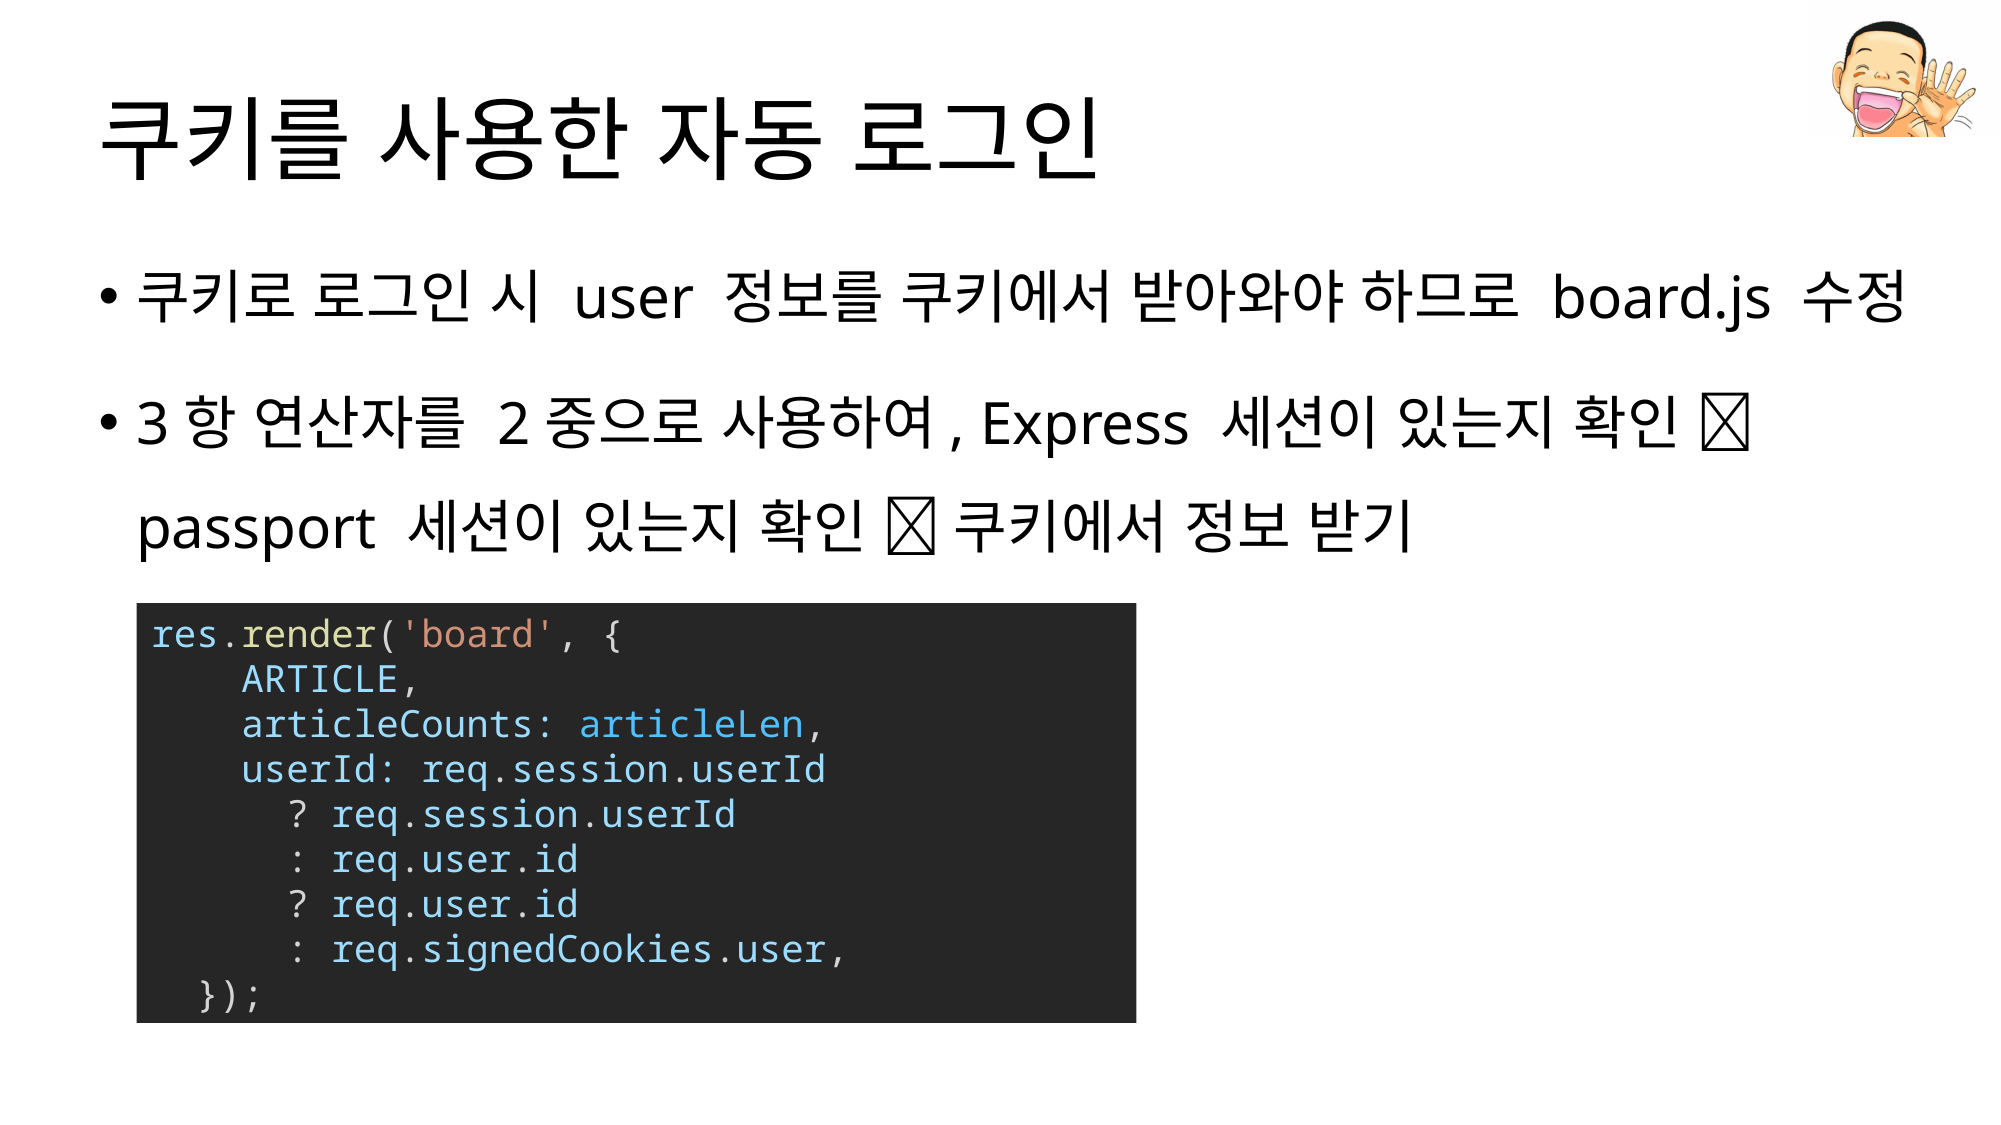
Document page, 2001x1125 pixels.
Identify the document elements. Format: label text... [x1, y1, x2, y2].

list 쿠키로 로그인 시 user 정보를 쿠키에서 받아와야 하므로 board.js 수정 3항 연산자를 2중으로 사용하여, Express 세션이 있는지 확인  passport 세션이 있는지 확인  쿠키에서 정보 받기 [83, 217, 1931, 1100]
text_box res.render('board', { ARTICLE, articleCounts: articleLen, userId: req.session.userId ? req.session.userId : req.user.id ? req.user.id : req.signedCookies.user, }); [136, 603, 1137, 1023]
picture [1931, 0, 2000, 137]
title 쿠키를 사용한 자동 로그인 [83, 0, 1931, 217]
